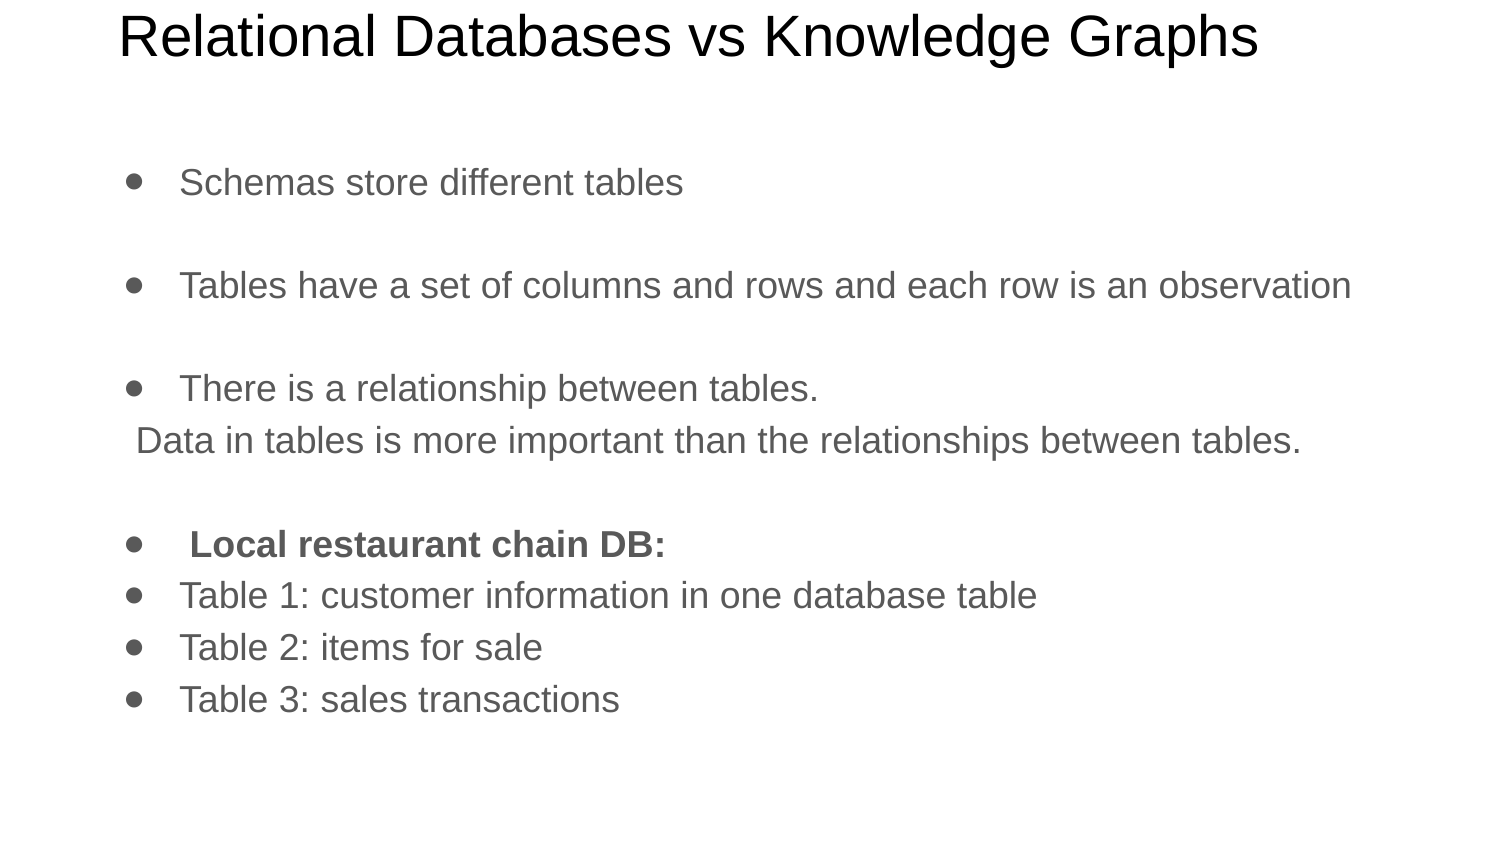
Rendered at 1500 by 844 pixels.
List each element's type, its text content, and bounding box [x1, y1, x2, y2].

title Relational Databases vs Knowledge Graphs [103, 0, 1397, 103]
list Schemas store different tables Tables have a set of columns and rows and each row is an observation There is a relationship between tables. Data in tables is more important than the relationships between tables. Local restaurant chain DB: Table 1: customer information in one database table Table 2: items for sale Table 3: sales transactions [92, 145, 1387, 817]
